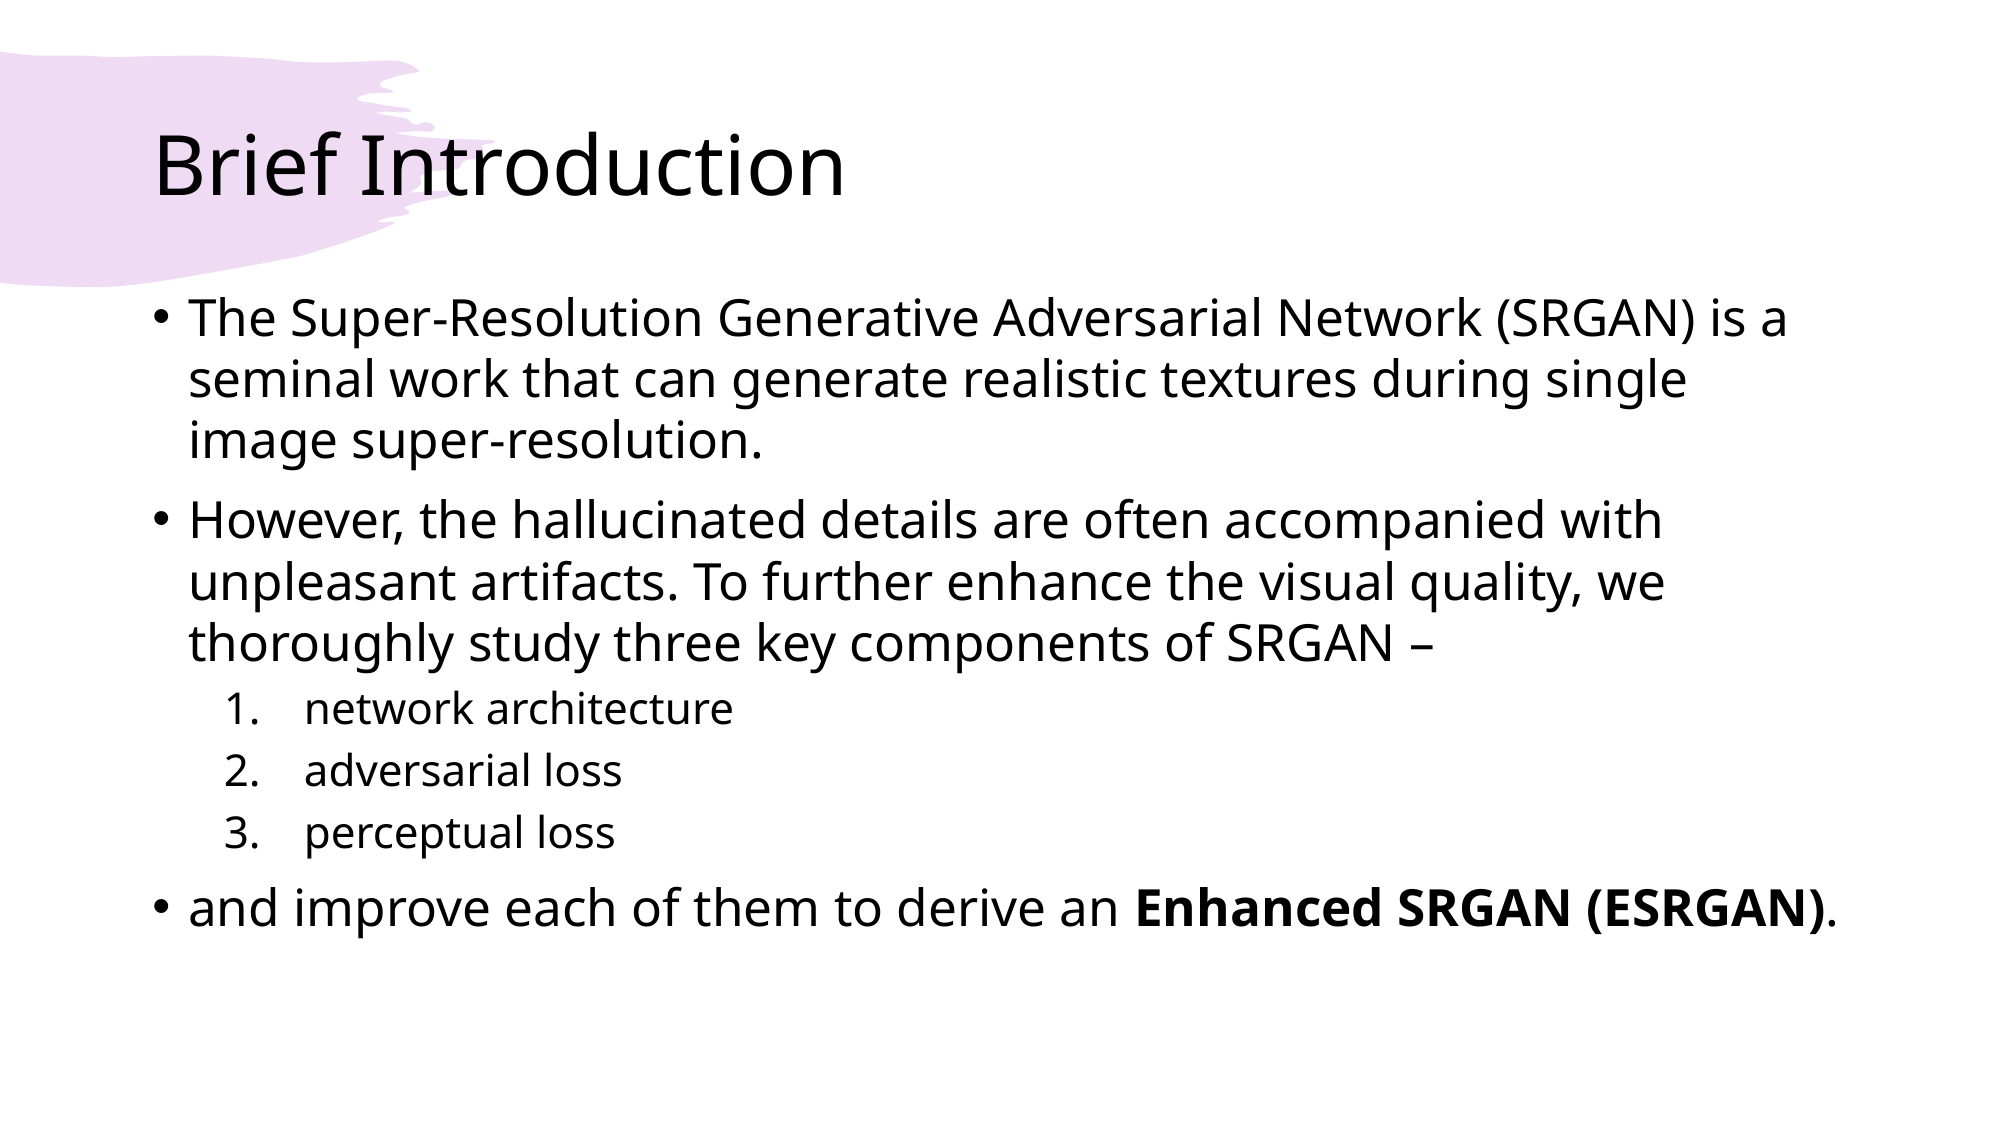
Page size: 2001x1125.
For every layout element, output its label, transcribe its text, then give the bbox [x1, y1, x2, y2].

list The Super-Resolution Generative Adversarial Network (SRGAN) is a seminal work that can generate realistic textures during single image super-resolution. However, the hallucinated details are often accompanied with unpleasant artifacts. To further enhance the visual quality, we thoroughly study three key components of SRGAN – network architecture adversarial loss perceptual loss and improve each of them to derive an Enhanced SRGAN (ESRGAN). [137, 277, 1863, 1013]
title Brief Introduction [137, 59, 1863, 277]
